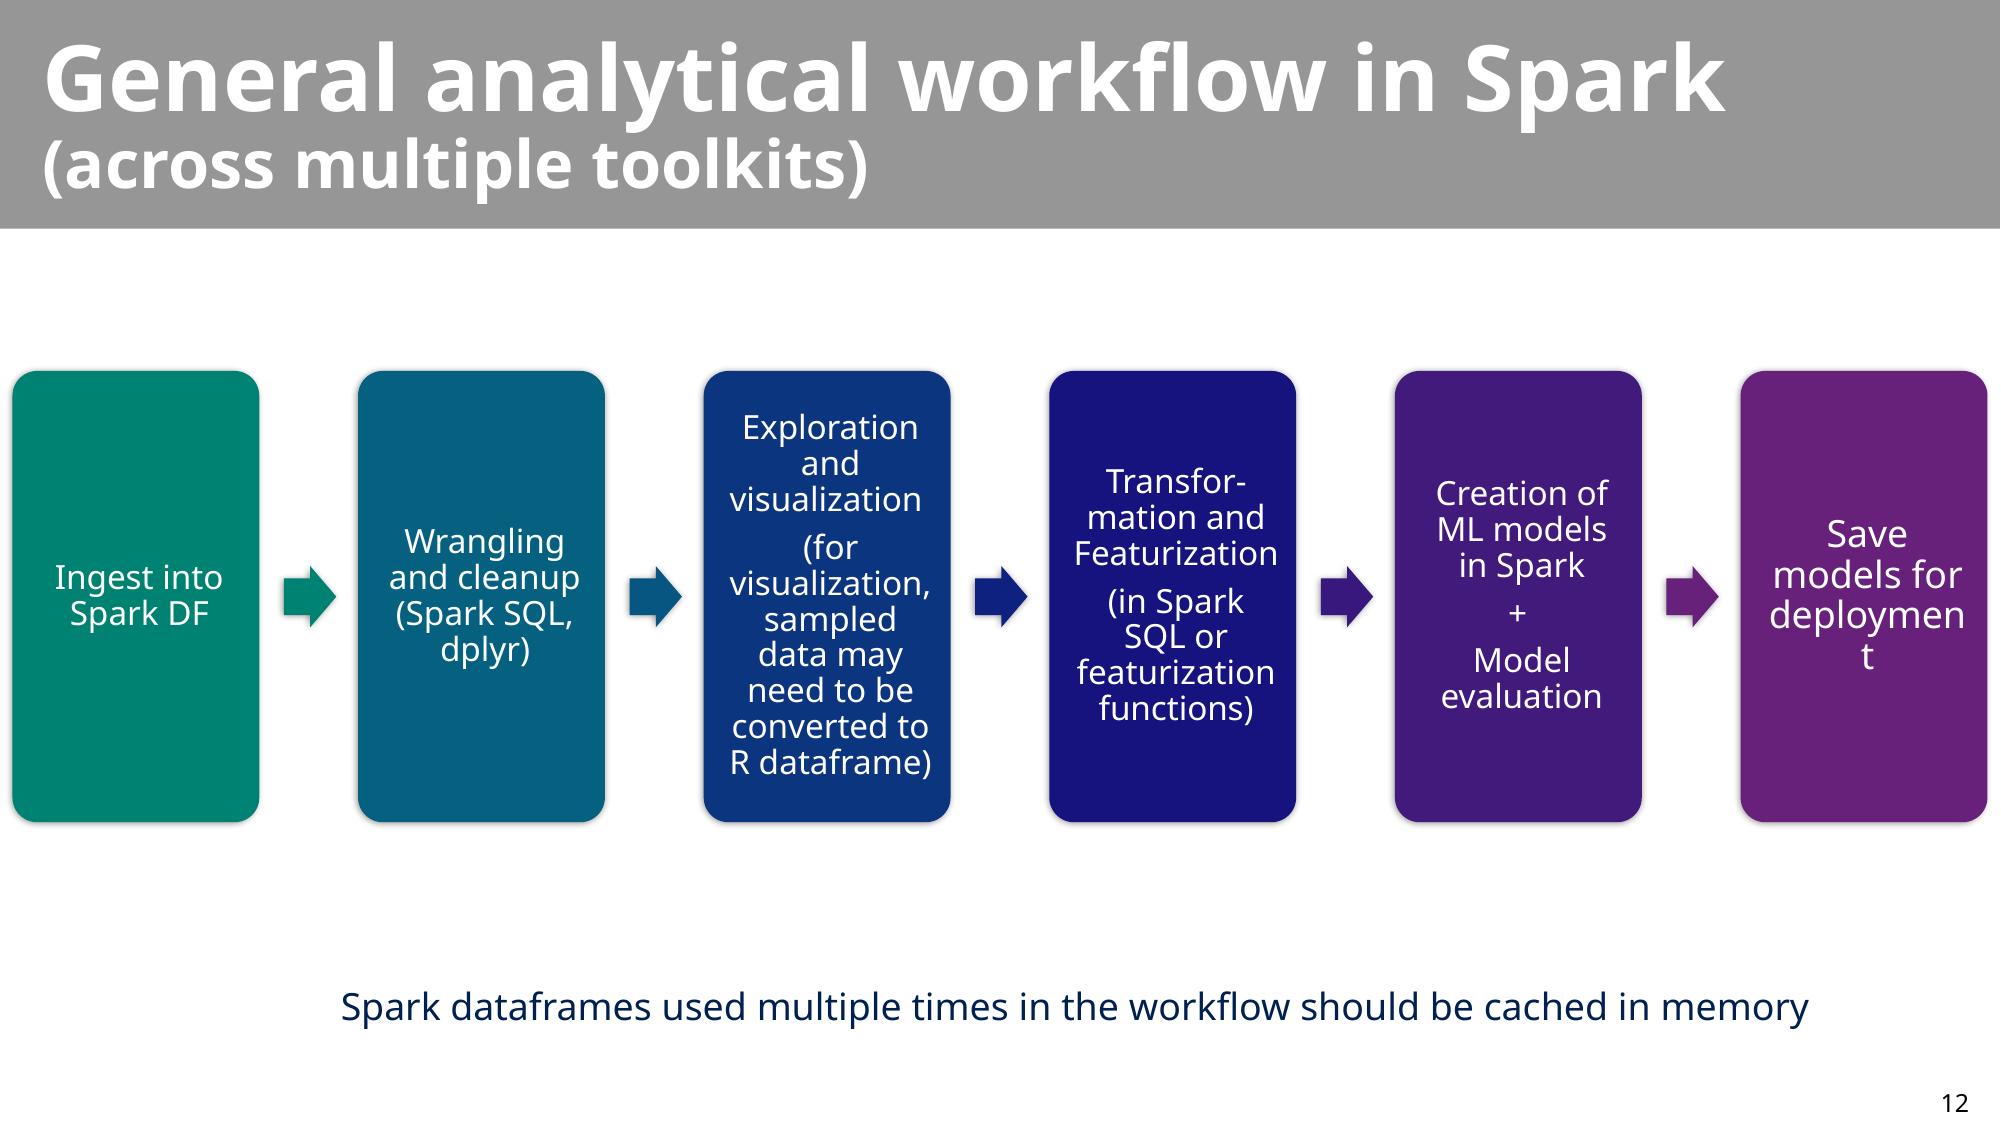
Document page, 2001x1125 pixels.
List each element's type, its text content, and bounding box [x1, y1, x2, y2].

text_box [0, 0, 2000, 229]
text_box Spark dataframes used multiple times in the workflow should be cached in memory [310, 964, 1810, 1058]
text_box General analytical workflow in Spark (across multiple toolkits) [18, 17, 1957, 165]
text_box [12, 298, 1988, 895]
text_box 12 [1925, 1079, 2000, 1125]
